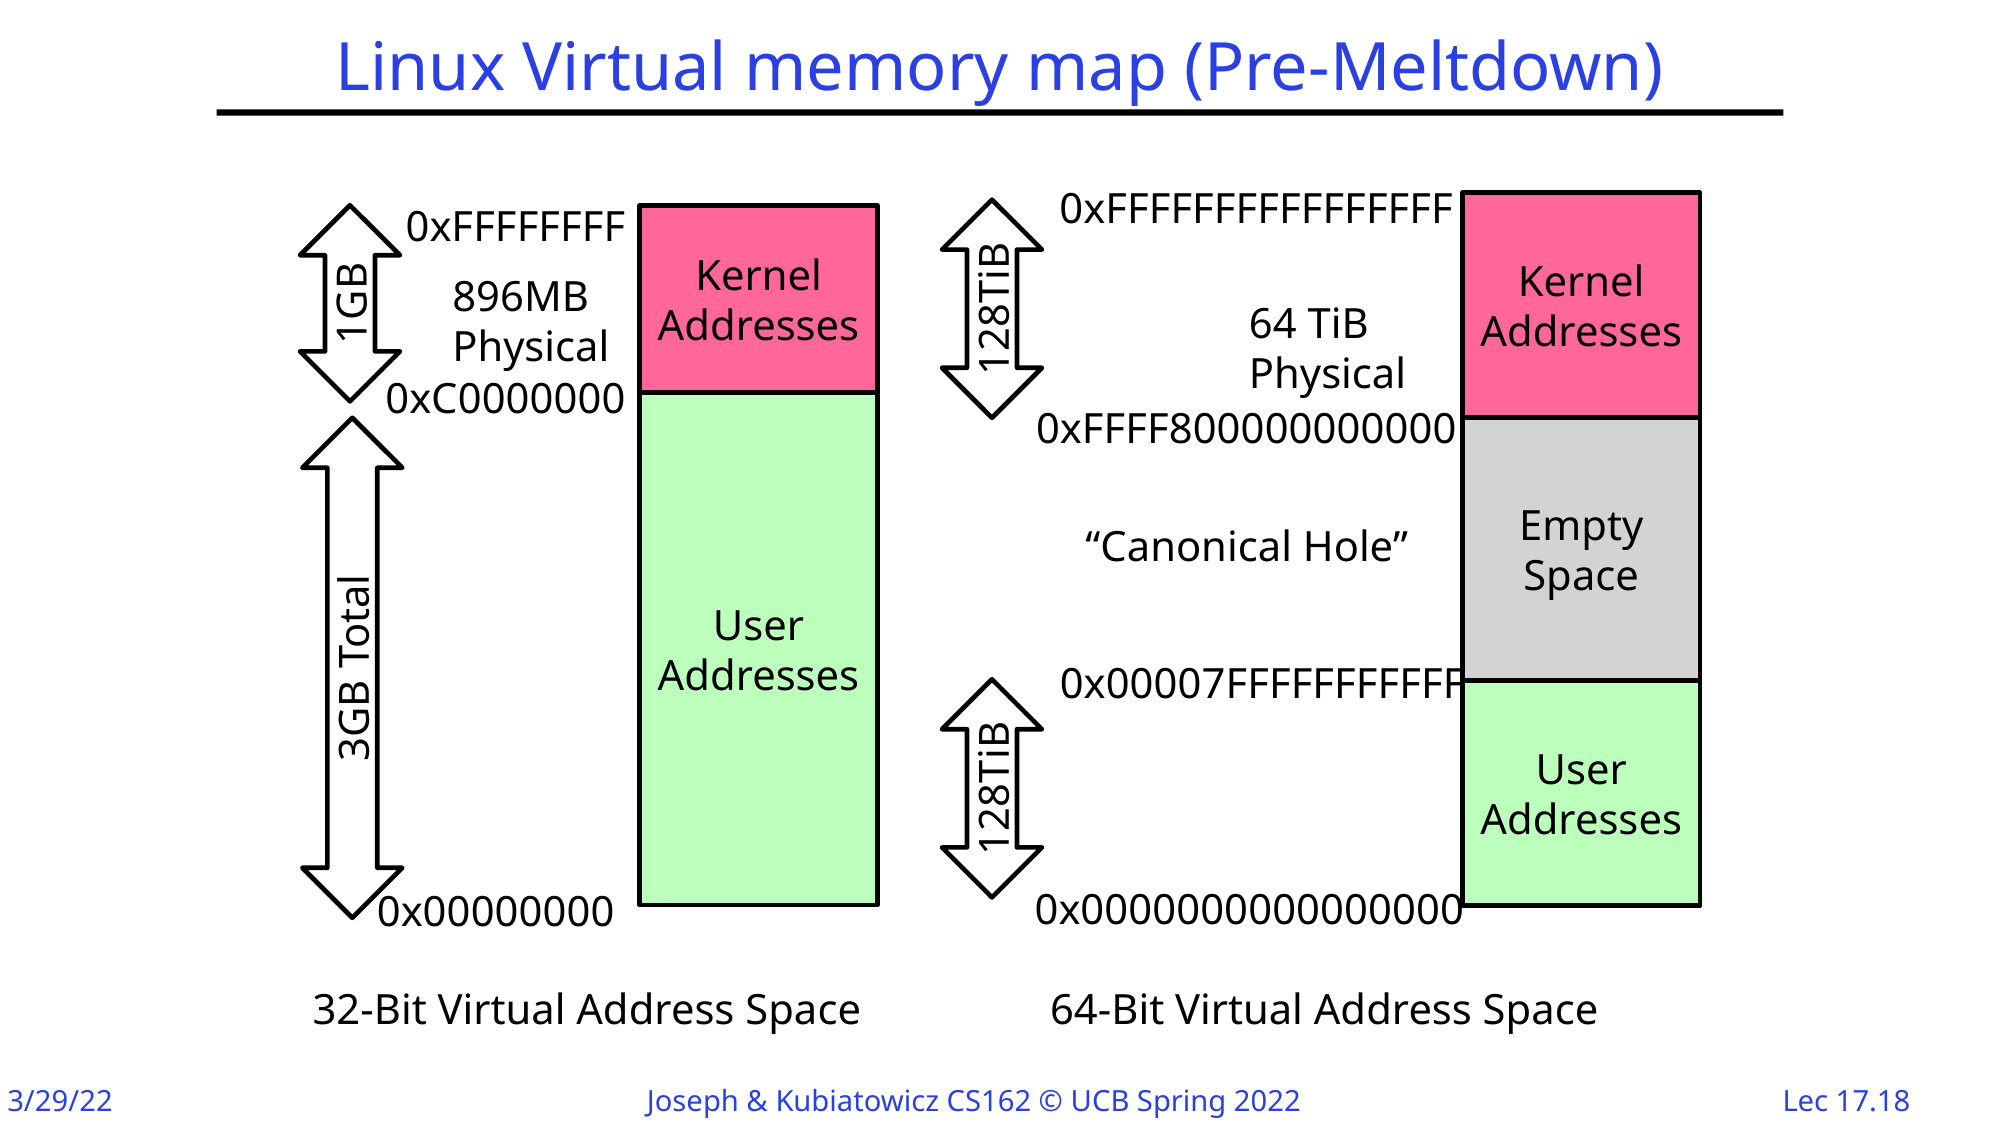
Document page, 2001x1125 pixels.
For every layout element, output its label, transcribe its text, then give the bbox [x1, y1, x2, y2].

text_box 0xFFFFFFFFFFFFFFFF [1044, 174, 1469, 240]
text_box Empty Space [1462, 418, 1700, 680]
text_box 0xFFFFFFFF [390, 192, 641, 258]
text_box 128TiB [941, 199, 1042, 418]
text_box 128TiB [941, 679, 1042, 898]
text_box 64-Bit Virtual Address Space [1035, 975, 1614, 1040]
text_box “Canonical Hole” [1070, 512, 1423, 578]
text_box 3GB Total [302, 417, 403, 918]
text_box 896MB Physical [437, 262, 625, 378]
text_box 0x00000000 [362, 877, 630, 942]
text_box Kernel Addresses [639, 205, 878, 392]
text_box User Addresses [639, 392, 878, 906]
text_box 64 TiB Physical [1234, 289, 1422, 405]
text_box User Addresses [1462, 680, 1700, 906]
text_box 0x00007FFFFFFFFFFF [1045, 649, 1480, 714]
text_box 0x0000000000000000 [1019, 875, 1480, 940]
text_box 0xC0000000 [370, 364, 641, 430]
text_box 32-Bit Virtual Address Space [297, 975, 876, 1040]
text_box Kernel Addresses [1462, 192, 1700, 418]
title Linux Virtual memory map (Pre-Meltdown) [300, 24, 1700, 113]
text_box 0xFFFF800000000000 [1021, 394, 1472, 460]
text_box 1GB [300, 205, 400, 402]
